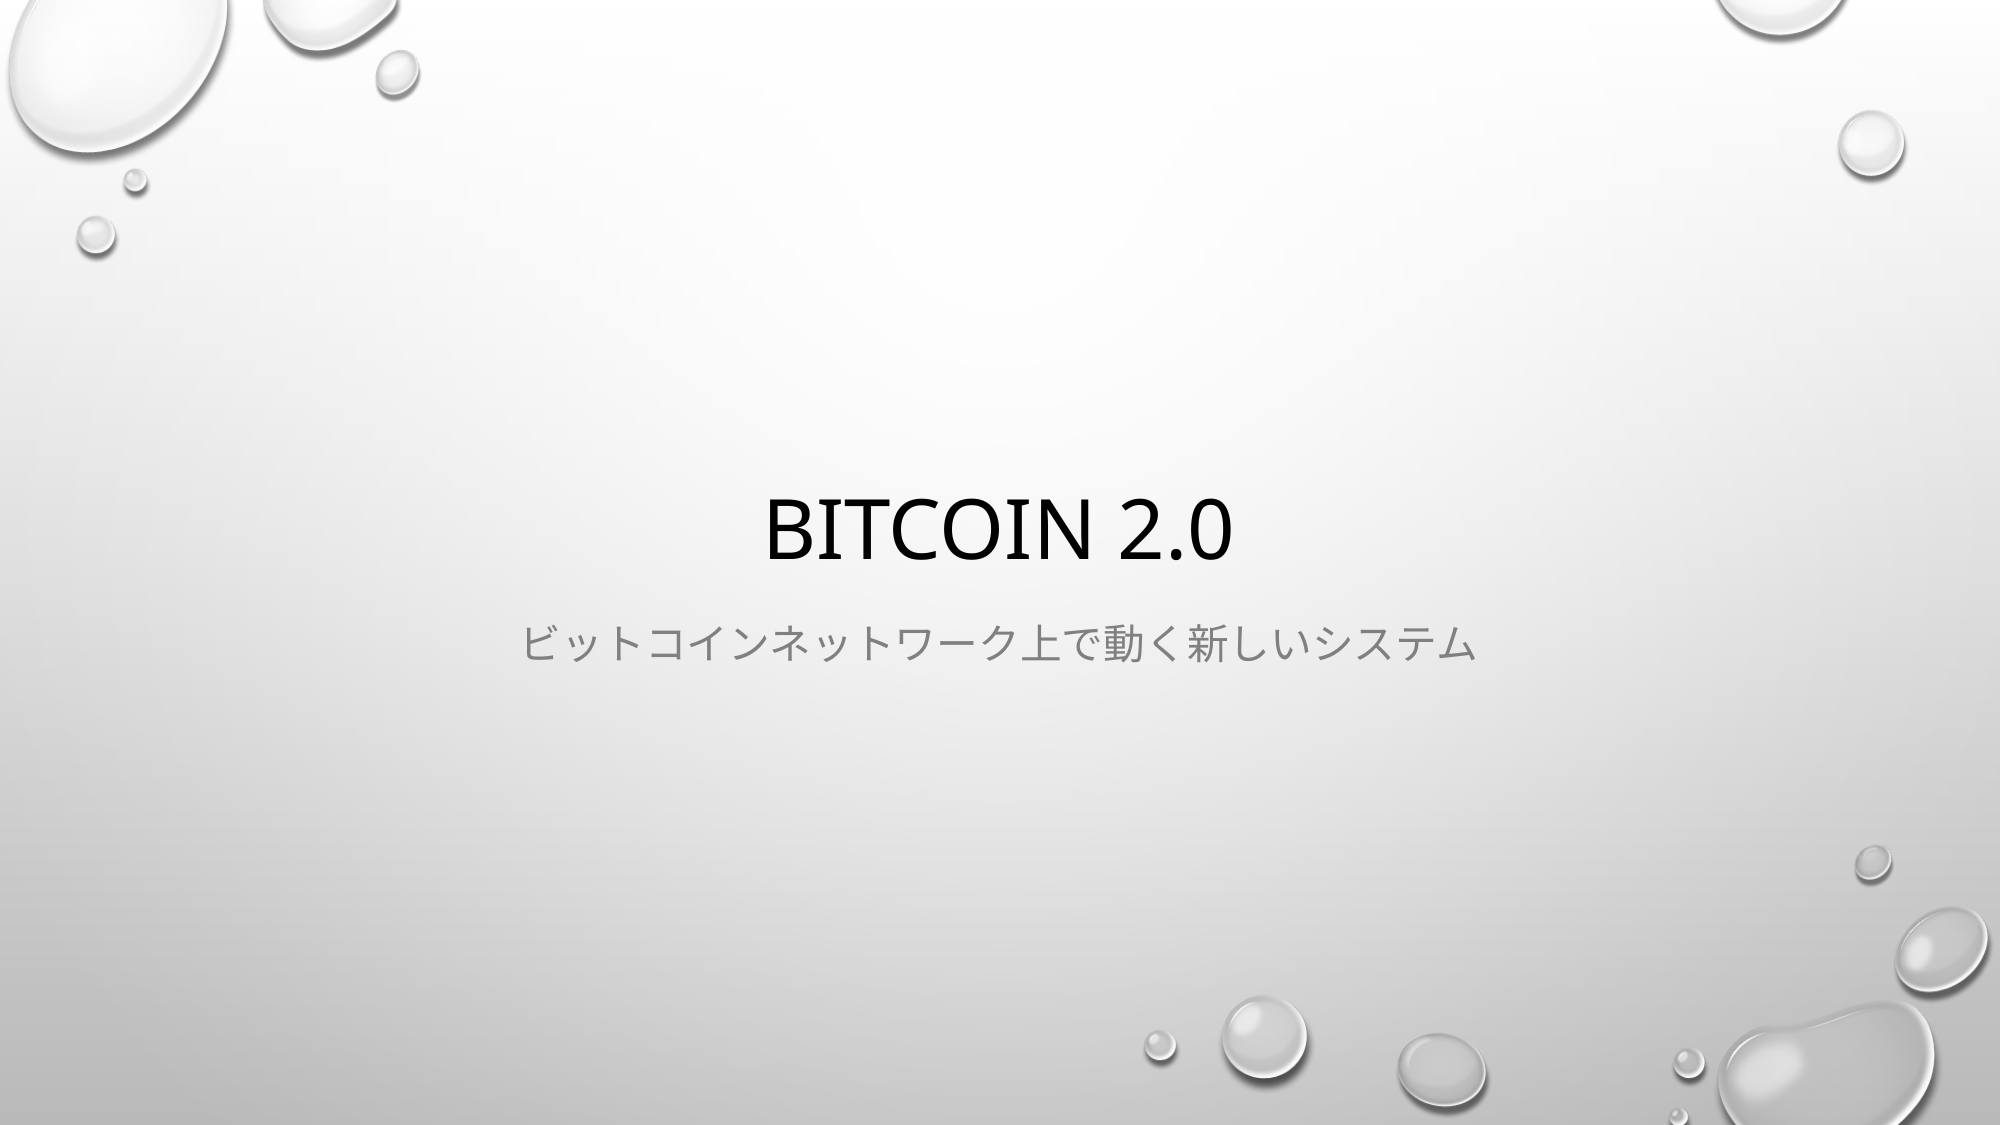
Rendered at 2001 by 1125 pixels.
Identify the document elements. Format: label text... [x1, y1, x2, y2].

list ビットコインネットワーク上で動く新しいシステム [149, 600, 1848, 825]
picture [0, 0, 2000, 1125]
title Bitcoin 2.0 [149, 135, 1848, 585]
